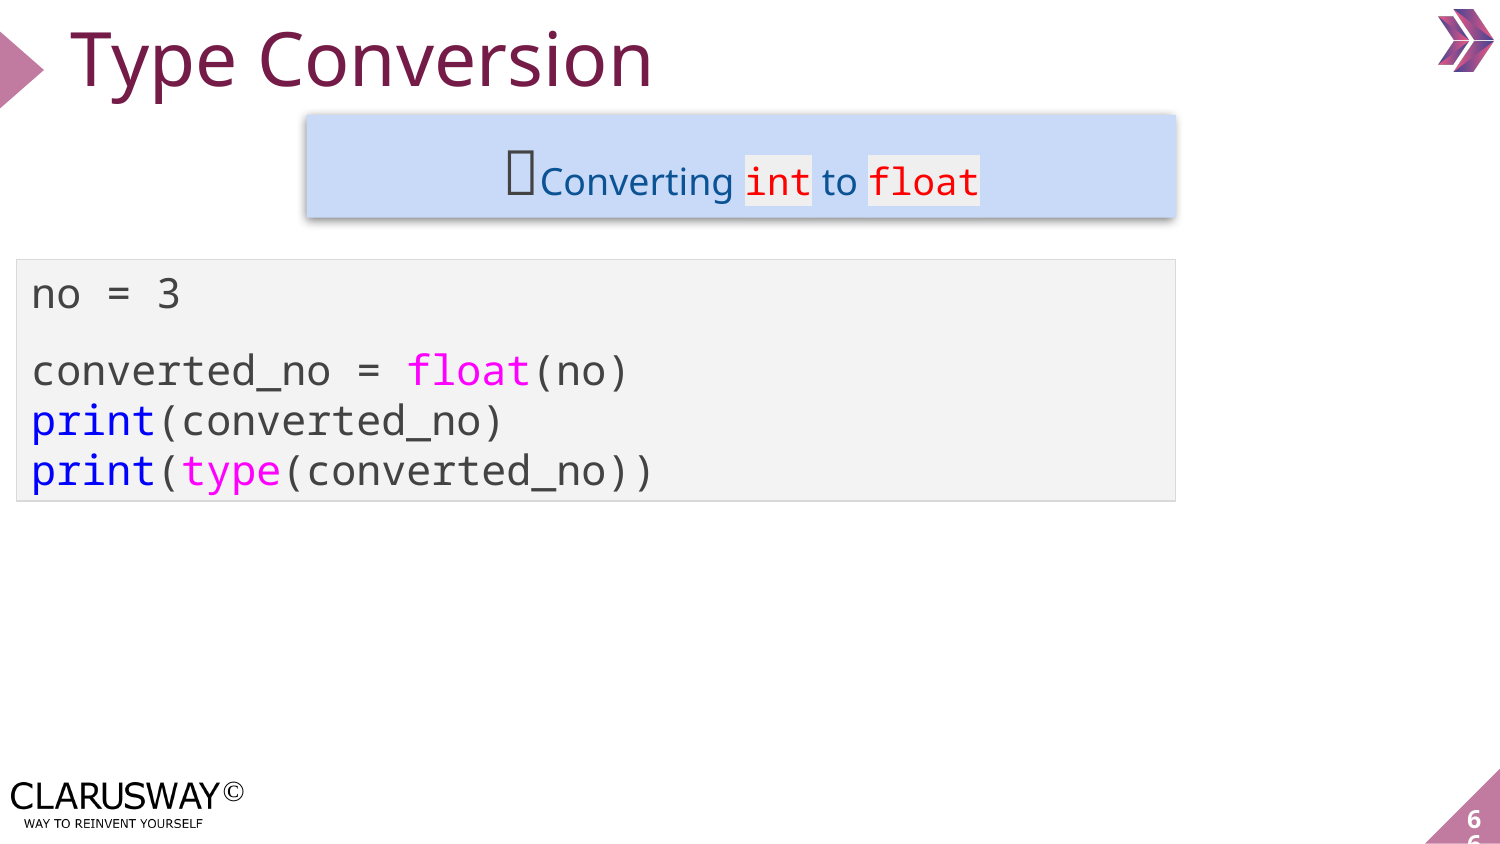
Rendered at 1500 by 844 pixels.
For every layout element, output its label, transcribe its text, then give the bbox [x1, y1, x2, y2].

picture [11, 782, 220, 828]
picture [1438, 9, 1494, 72]
text_box no = 3 converted_no = float(no) print(converted_no) print(type(converted_no)) [16, 259, 1176, 502]
text_box Type Conversion [70, 28, 1405, 132]
subtitle 💡Converting int to float [306, 114, 1176, 218]
slide_number ‹#› [1467, 804, 1494, 838]
